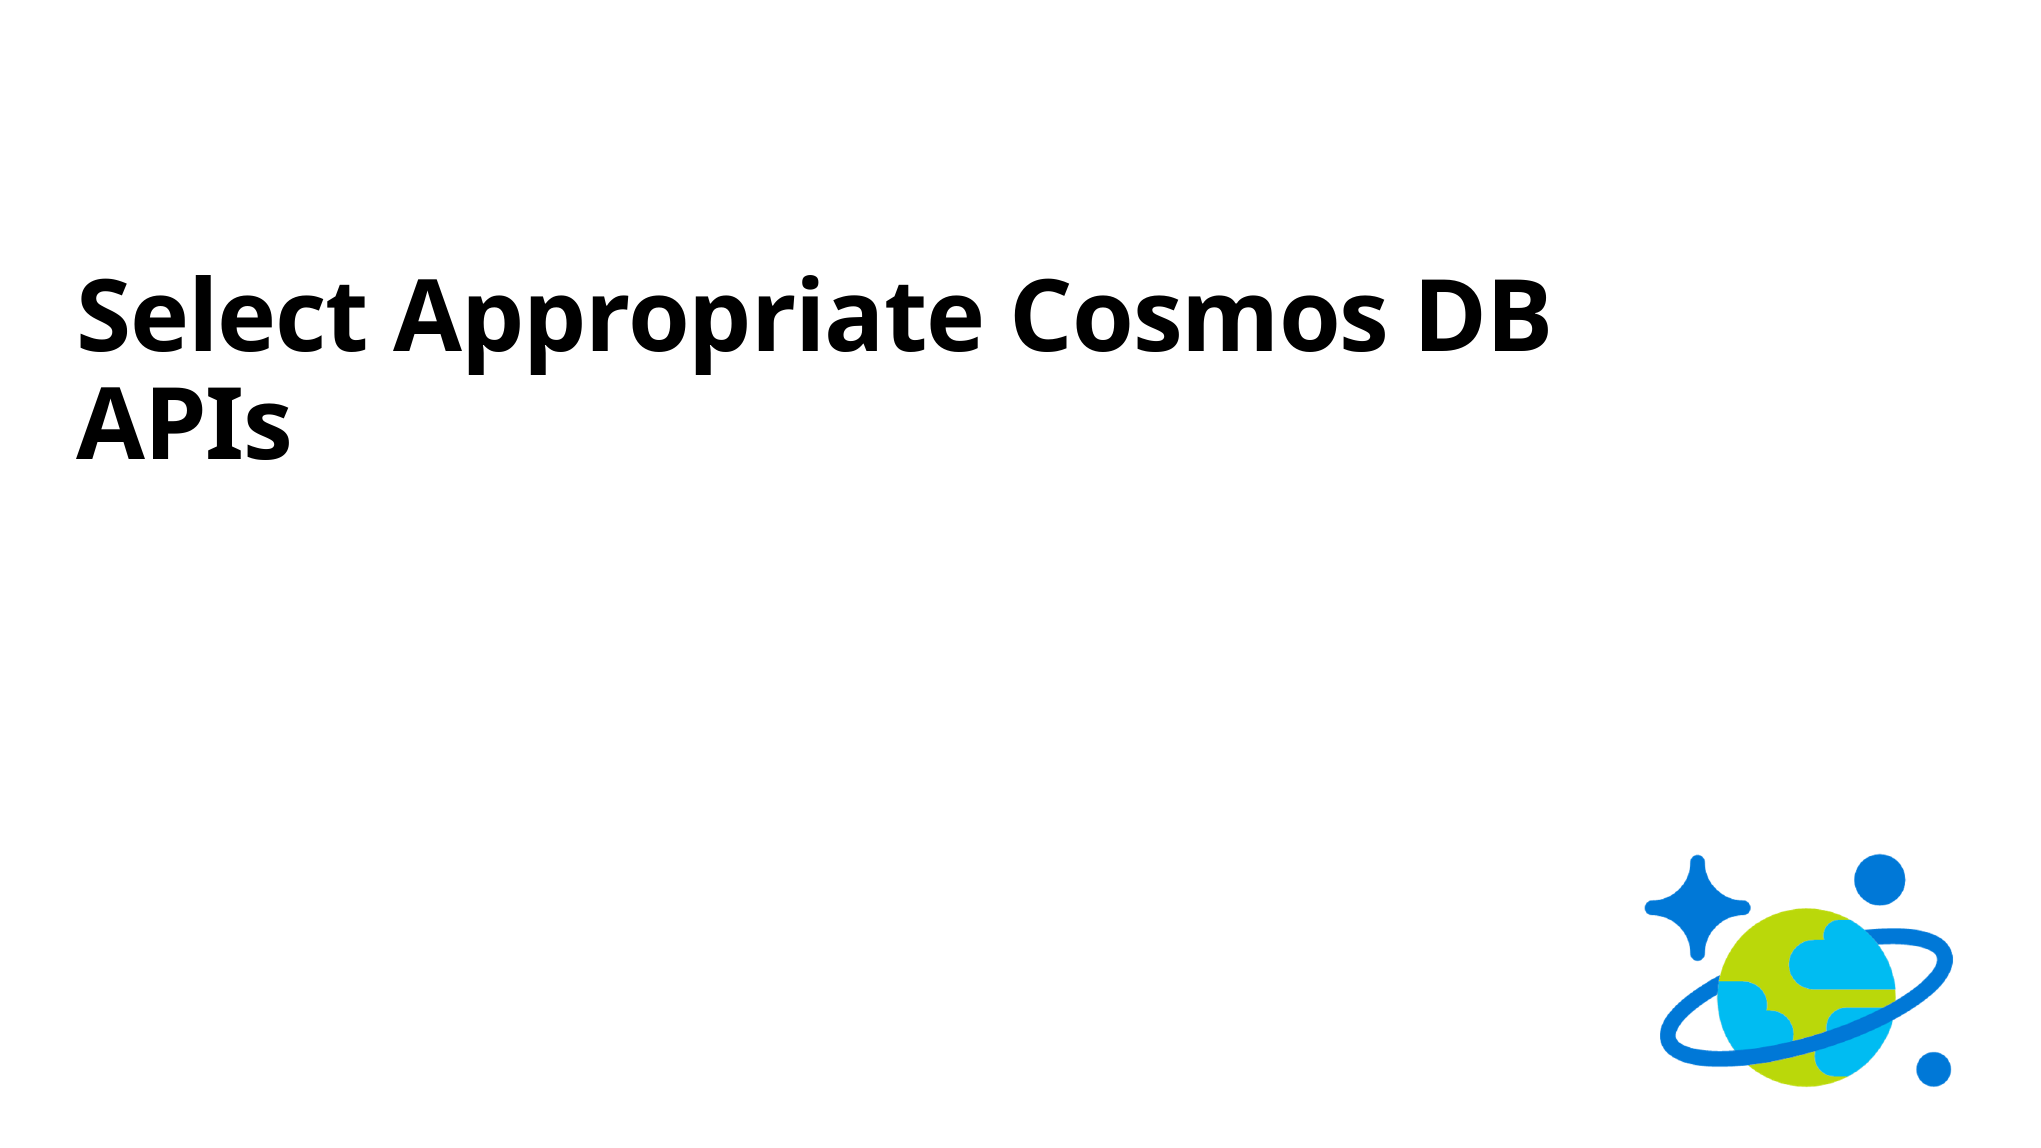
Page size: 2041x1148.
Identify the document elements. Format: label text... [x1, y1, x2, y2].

title Select Appropriate Cosmos DB APIs [76, 157, 1648, 753]
picture [1627, 825, 1973, 1100]
